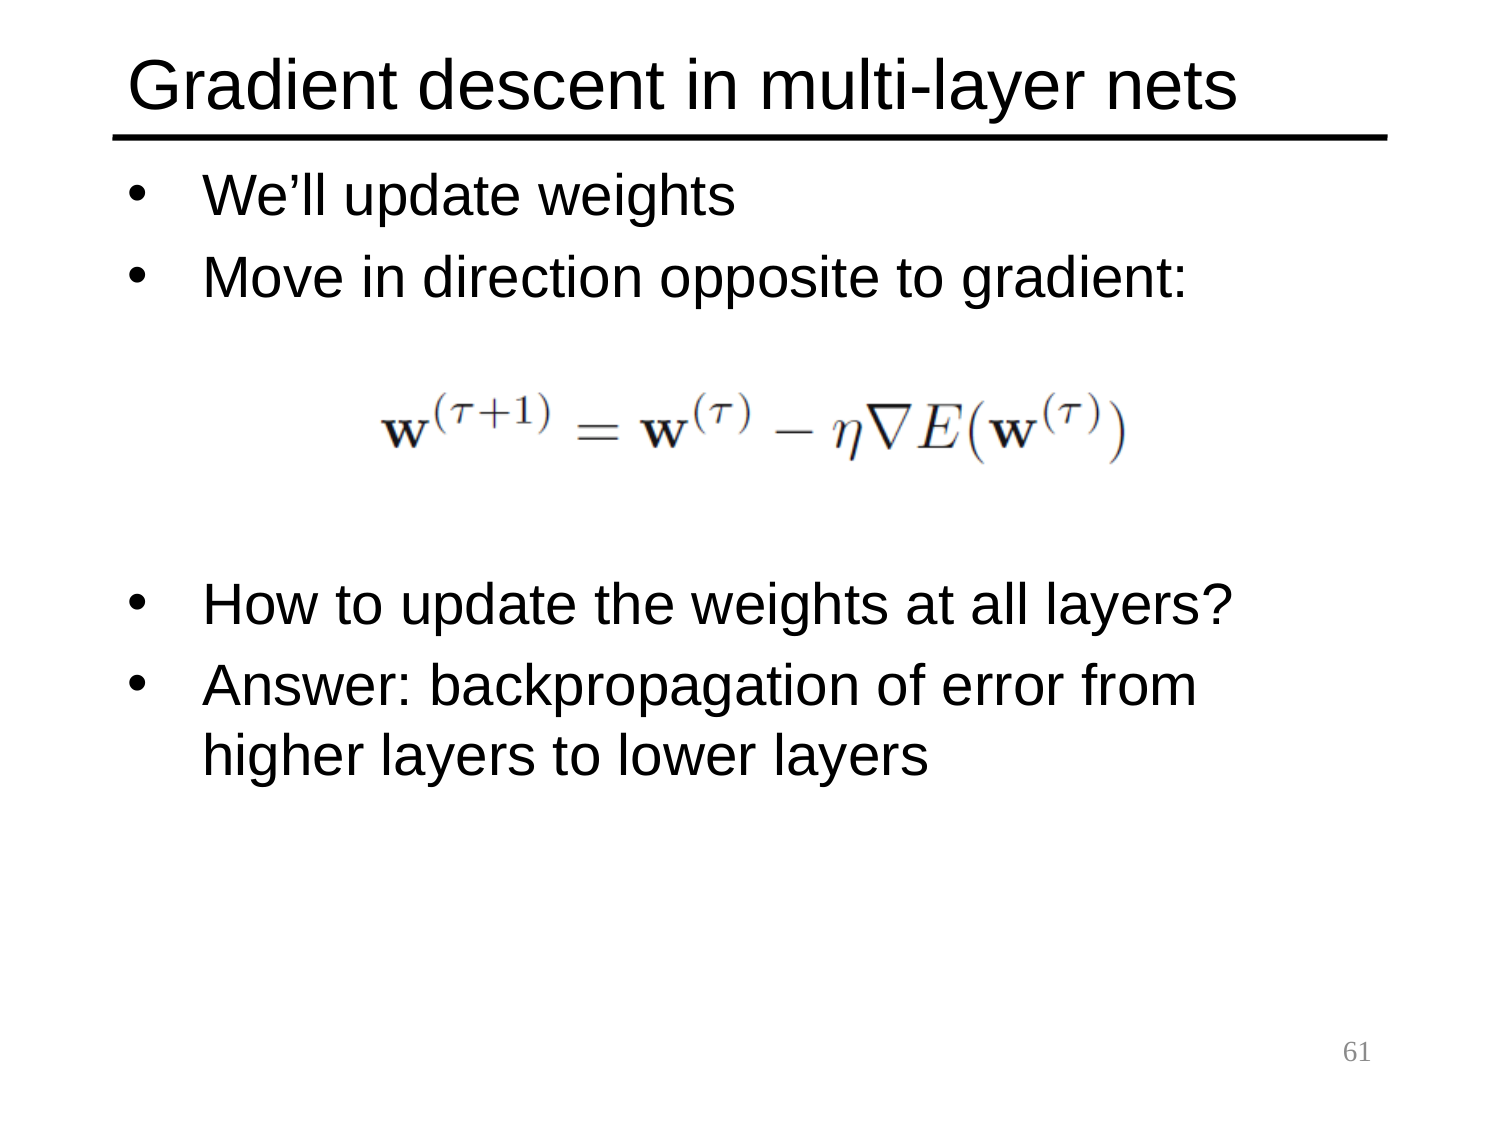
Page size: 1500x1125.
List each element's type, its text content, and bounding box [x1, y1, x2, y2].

slide_number 60 [1074, 1024, 1388, 1101]
list We’ll update weights Move in direction opposite to gradient: How to update the weights at all layers? Answer: backpropagation of error from higher layers to lower layers [112, 149, 1388, 1013]
title Gradient descent in multi-layer nets [112, 12, 1388, 149]
picture [367, 362, 1133, 478]
